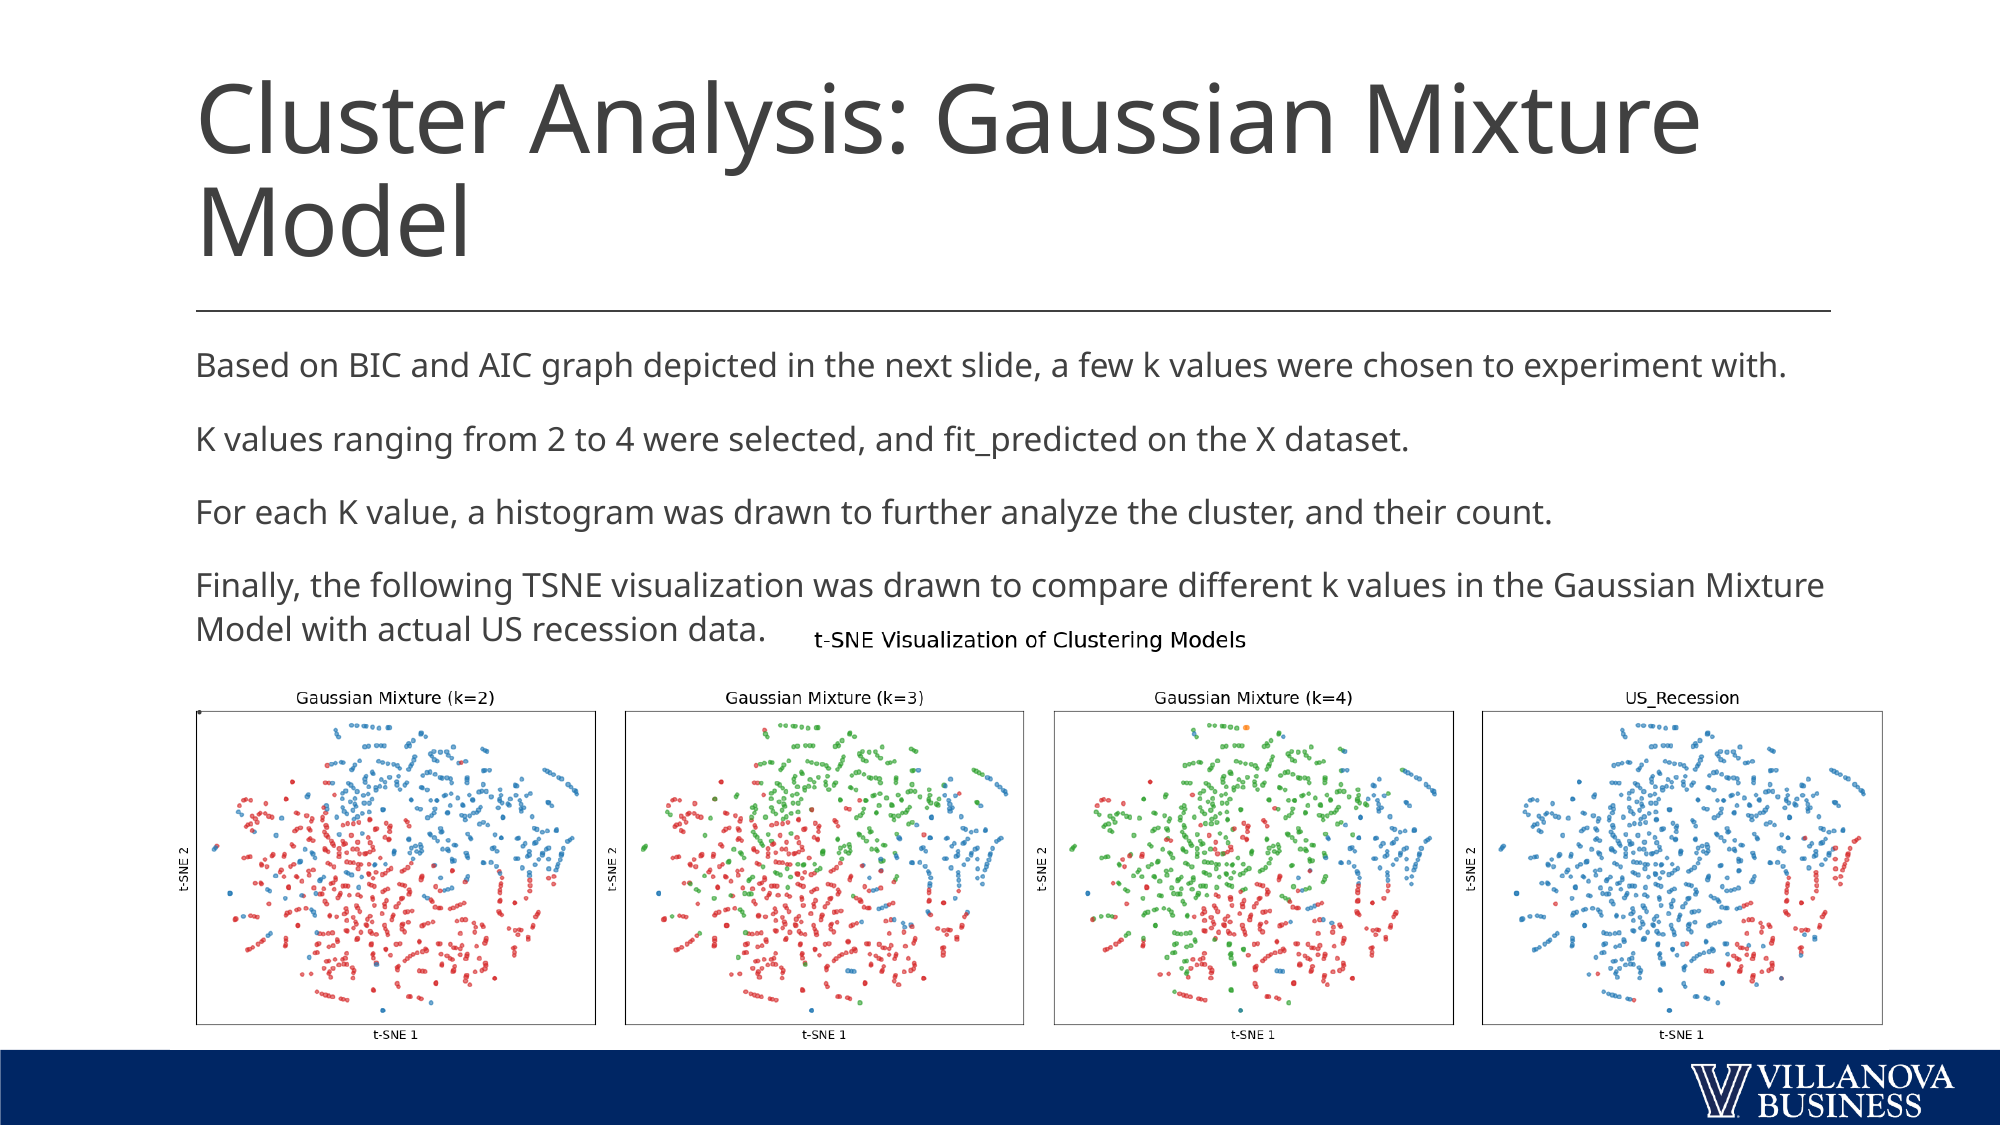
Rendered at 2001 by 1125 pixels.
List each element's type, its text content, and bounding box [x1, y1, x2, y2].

picture [169, 622, 1973, 1125]
list Based on BIC and AIC graph depicted in the next slide, a few k values were chosen to experiment with. K values ranging from 2 to 4 were selected, and fit_predicted on the X dataset. For each K value, a histogram was drawn to further analyze the cluster, and their count. Finally, the following TSNE visualization was drawn to compare different k values in the Gaussian Mixture Model with actual US recession data. . [180, 285, 1830, 618]
title Cluster Analysis: Gaussian Mixture Model [180, 47, 1830, 285]
